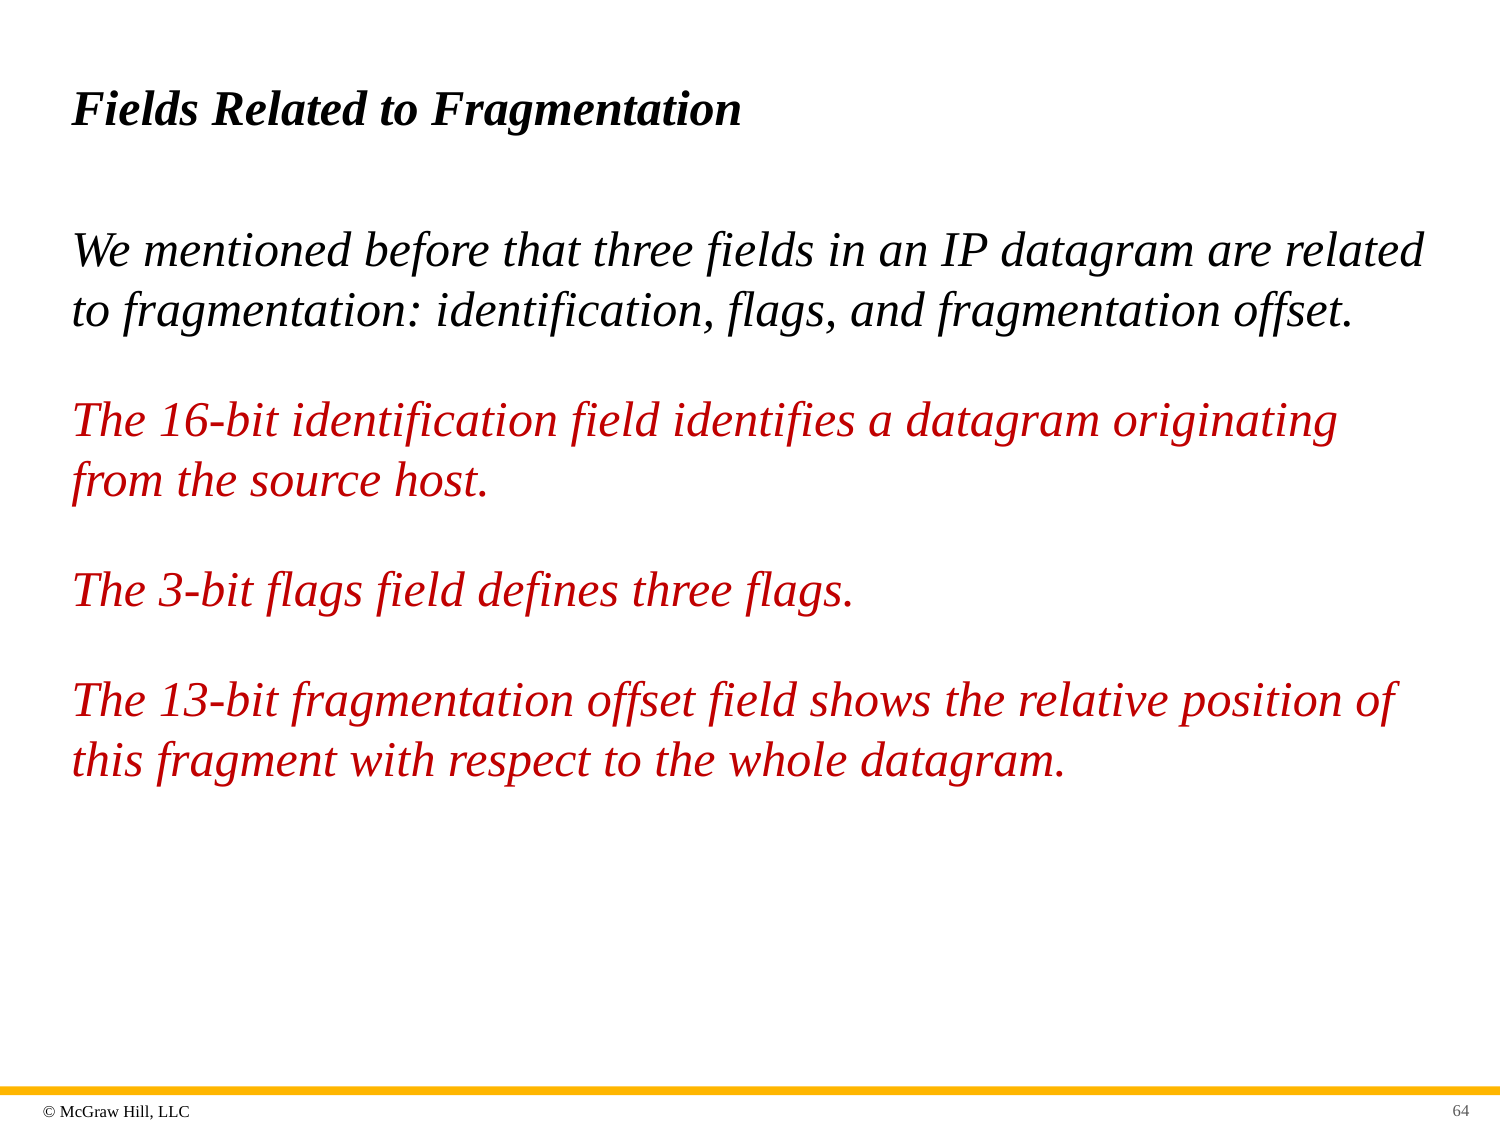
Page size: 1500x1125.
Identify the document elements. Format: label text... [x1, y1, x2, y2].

list We mentioned before that three fields in an IP datagram are related to fragmentation: identification, flags, and fragmentation offset. The 16-bit identification field identifies a datagram originating from the source host. The 3-bit flags field defines three flags. The 13-bit fragmentation offset field shows the relative position of this fragment with respect to the whole datagram. [56, 209, 1444, 1026]
slide_number 64 [1418, 1096, 1477, 1123]
title Fields Related to Fragmentation [56, 50, 1444, 162]
